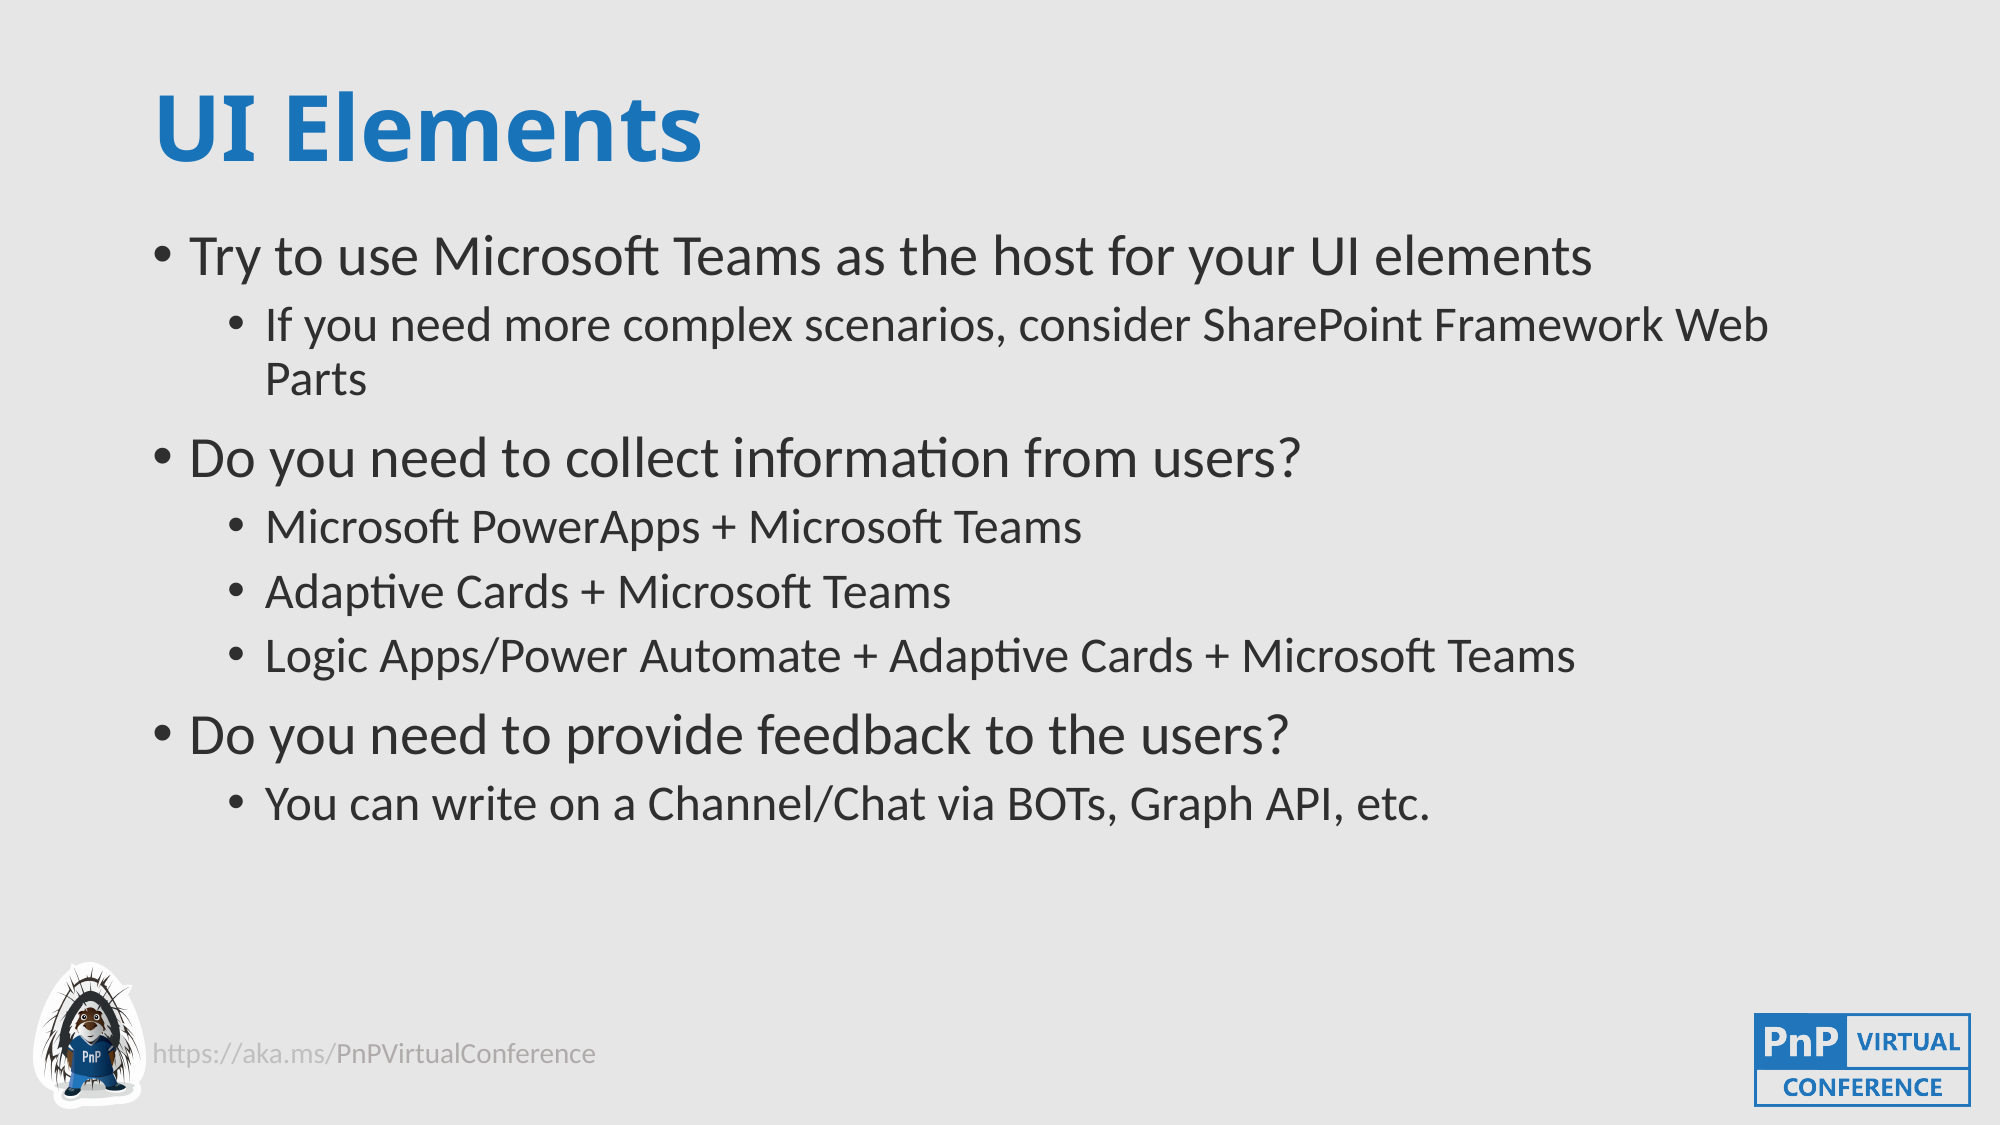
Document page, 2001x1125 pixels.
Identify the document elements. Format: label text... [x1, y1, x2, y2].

list Try to use Microsoft Teams as the host for your UI elements If you need more complex scenarios, consider SharePoint Framework Web Parts Do you need to collect information from users? Microsoft PowerApps + Microsoft Teams Adaptive Cards + Microsoft Teams Logic Apps/Power Automate + Adaptive Cards + Microsoft Teams Do you need to provide feedback to the users? You can write on a Channel/Chat via BOTs, Graph API, etc. [137, 217, 1863, 1014]
title UI Elements [137, 59, 1863, 204]
picture [33, 962, 146, 1109]
picture [1754, 1013, 1971, 1107]
